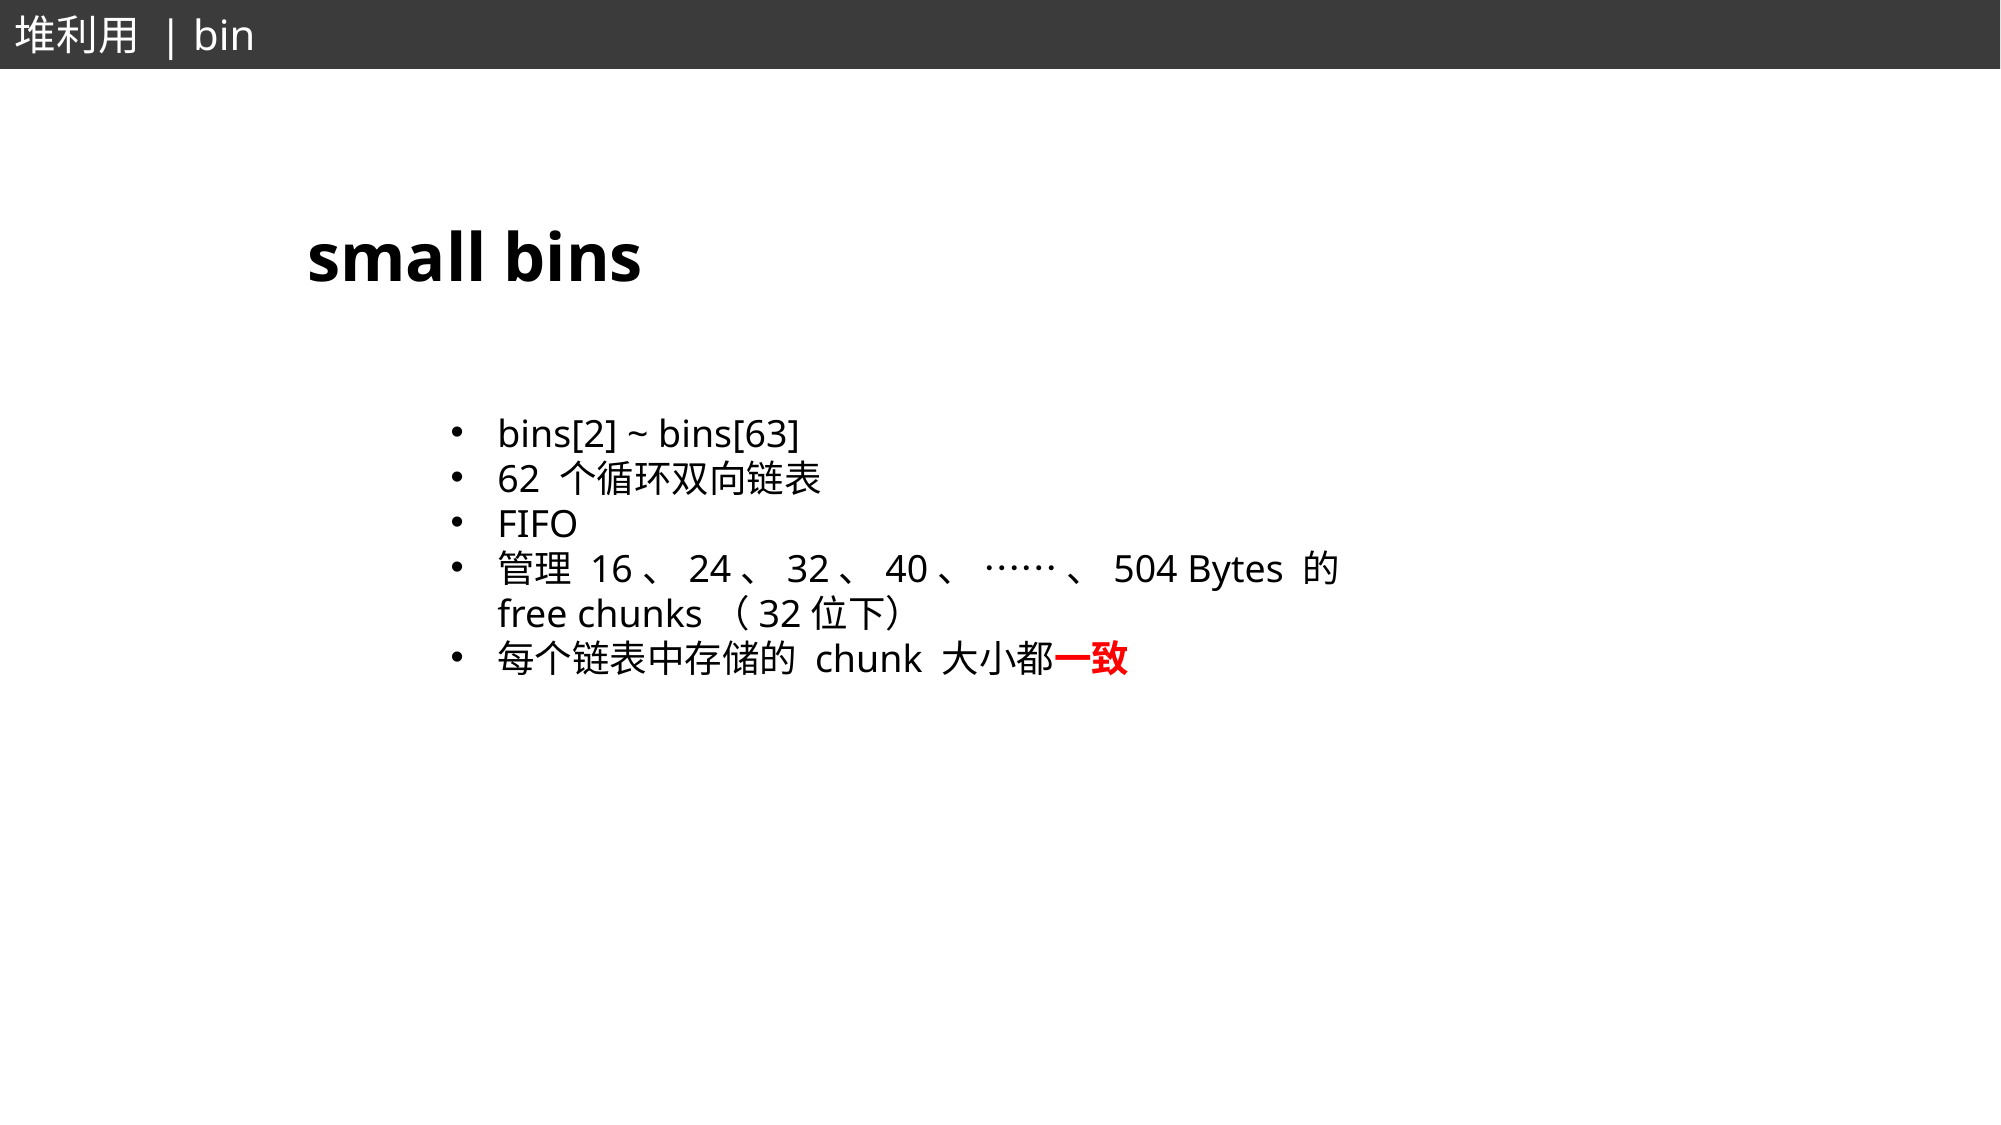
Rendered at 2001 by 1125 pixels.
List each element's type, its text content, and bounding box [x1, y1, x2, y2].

text_box small bins [292, 207, 659, 303]
text_box bins[2] ~ bins[63] 62 个循环双向链表 FIFO 管理 16、24、32、40、 …… 、504 Bytes 的 free chunks（32位下） 每个链表中存储的 chunk 大小都一致 [435, 402, 1436, 687]
text_box 堆利用 | bin [0, 1, 925, 67]
